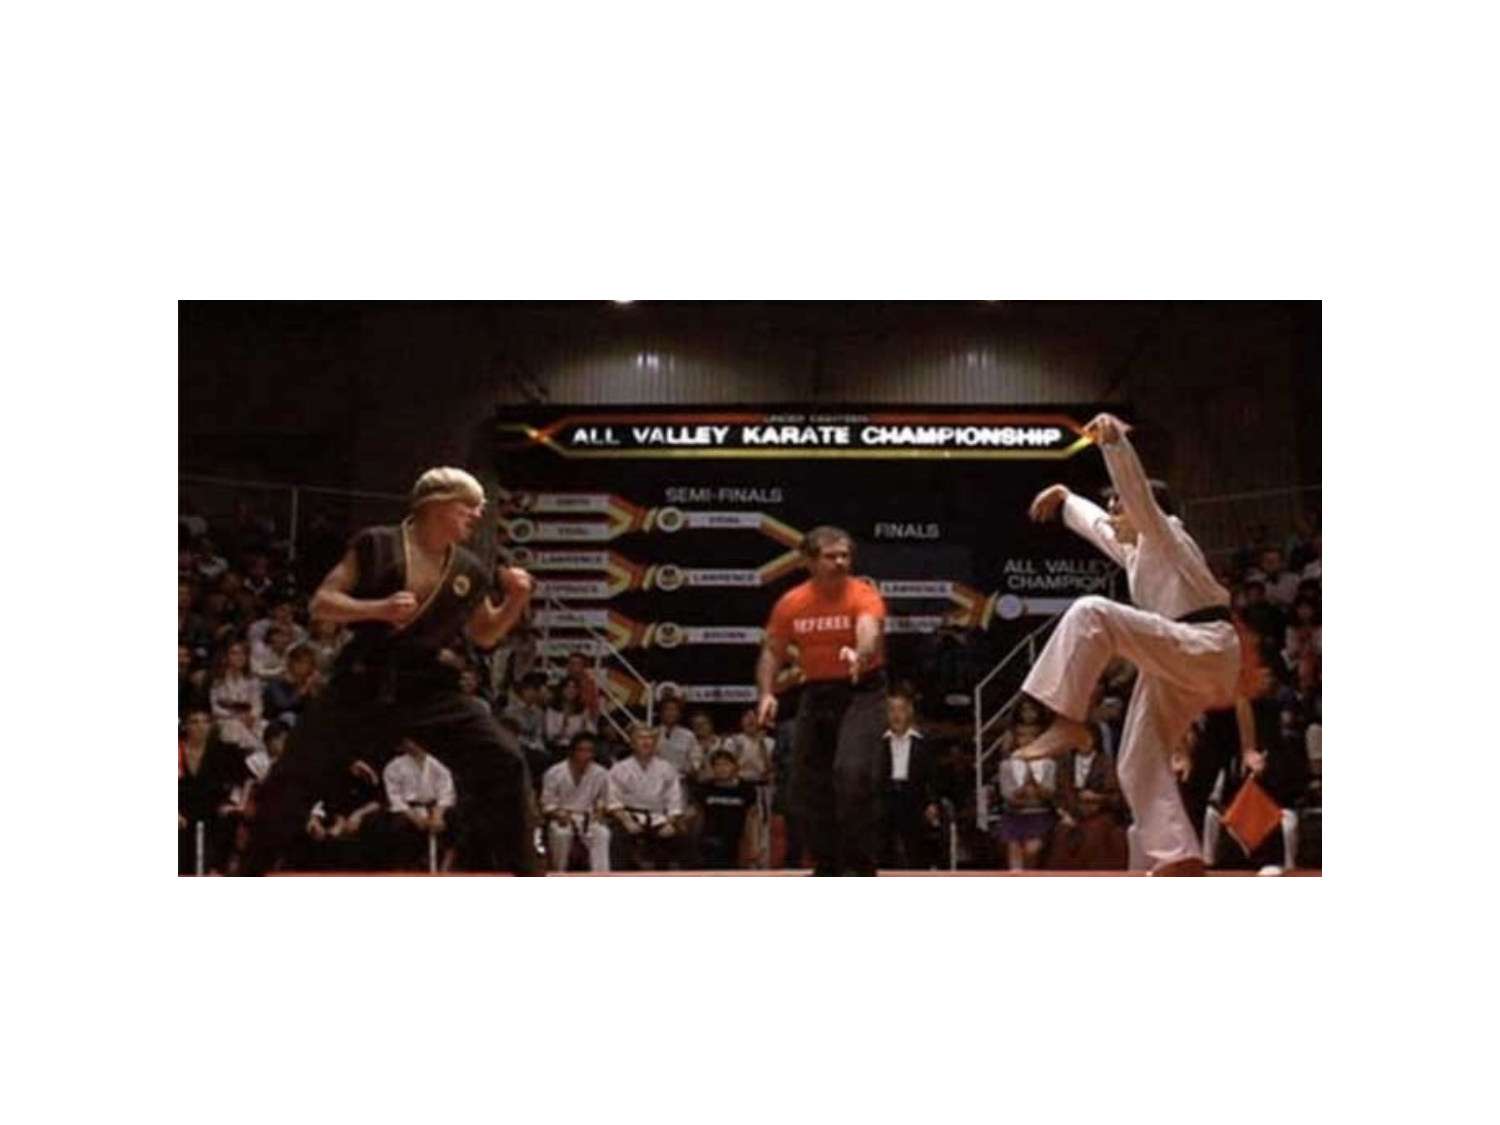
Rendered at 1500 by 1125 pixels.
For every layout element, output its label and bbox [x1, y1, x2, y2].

picture [178, 300, 1322, 877]
